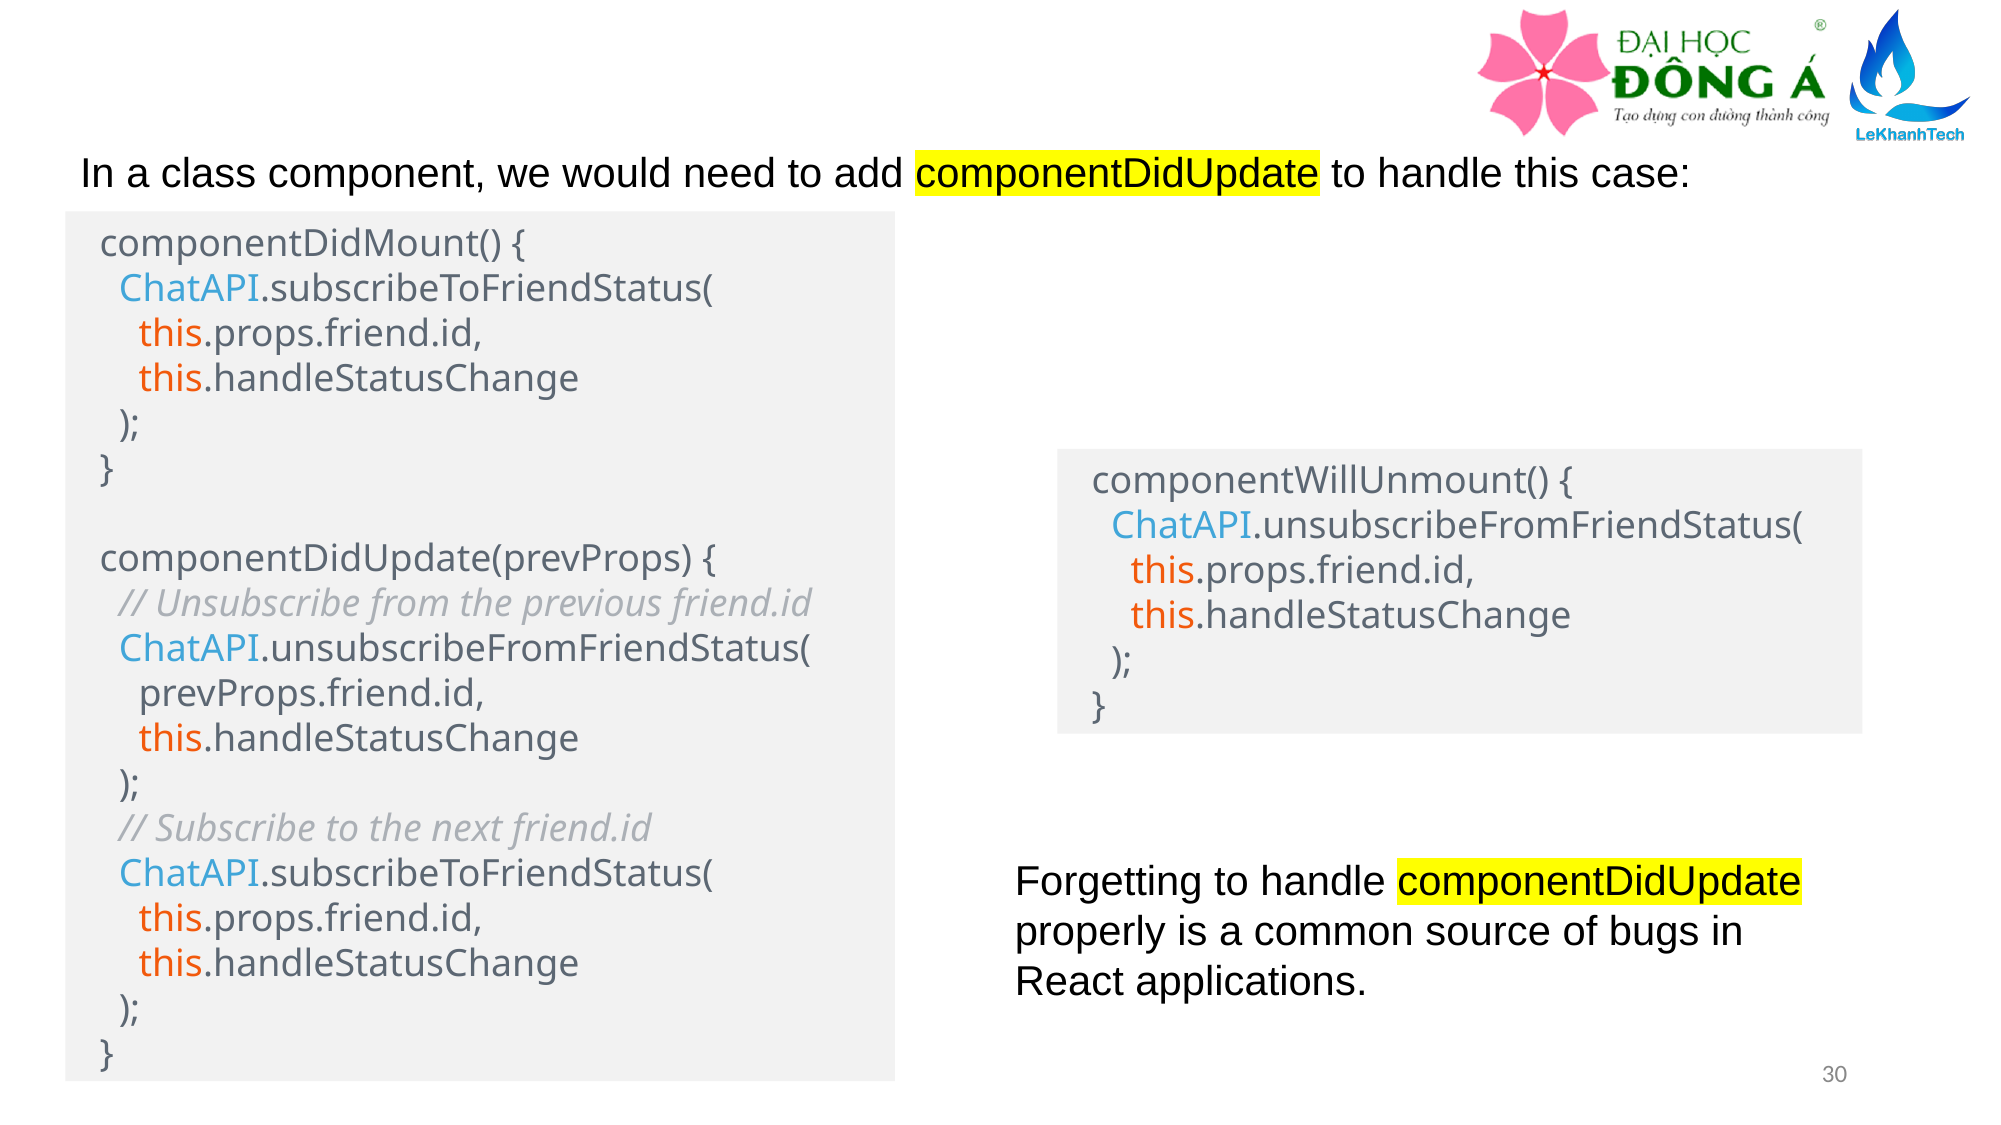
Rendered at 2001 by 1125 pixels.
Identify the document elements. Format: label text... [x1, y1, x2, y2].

text_box componentDidMount() { ChatAPI.subscribeToFriendStatus( this.props.friend.id, this.handleStatusChange ); } componentDidUpdate(prevProps) { // Unsubscribe from the previous friend.id ChatAPI.unsubscribeFromFriendStatus( prevProps.friend.id, this.handleStatusChange ); // Subscribe to the next friend.id ChatAPI.subscribeToFriendStatus( this.props.friend.id, this.handleStatusChange ); } [65, 211, 895, 1082]
text_box In a class component, we would need to add componentDidUpdate to handle this case: [65, 138, 1793, 203]
text_box Forgetting to handle componentDidUpdate properly is a common source of bugs in React applications. [999, 846, 1863, 1012]
slide_number 30 [1412, 1042, 1863, 1103]
picture [1465, 5, 1980, 144]
text_box componentWillUnmount() { ChatAPI.unsubscribeFromFriendStatus( this.props.friend.id, this.handleStatusChange ); } [1057, 448, 1863, 734]
